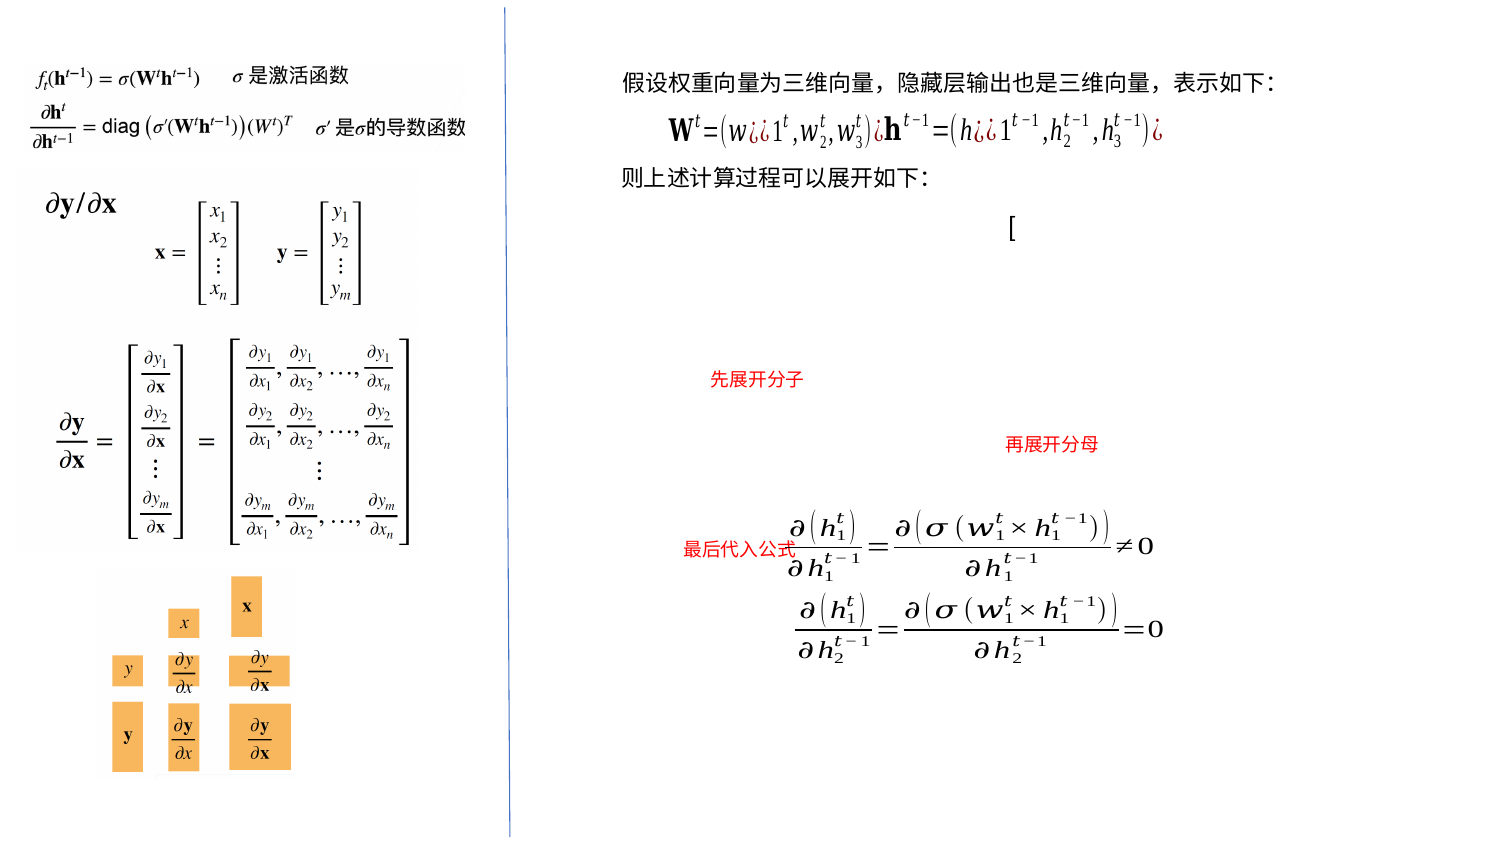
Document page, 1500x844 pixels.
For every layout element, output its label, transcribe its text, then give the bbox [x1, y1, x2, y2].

text_box 最后代入公式 [668, 530, 811, 568]
text_box 则上述计算过程可以展开如下： [606, 155, 959, 198]
text_box 先展开分子 [696, 360, 820, 398]
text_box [504, 7, 510, 838]
picture [15, 168, 418, 553]
text_box 假设权重向量为三维向量，隐藏层输出也是三维向量，表示如下： [607, 61, 1305, 104]
text_box 再展开分母 [990, 425, 1114, 463]
picture [25, 63, 465, 153]
picture [96, 568, 296, 780]
